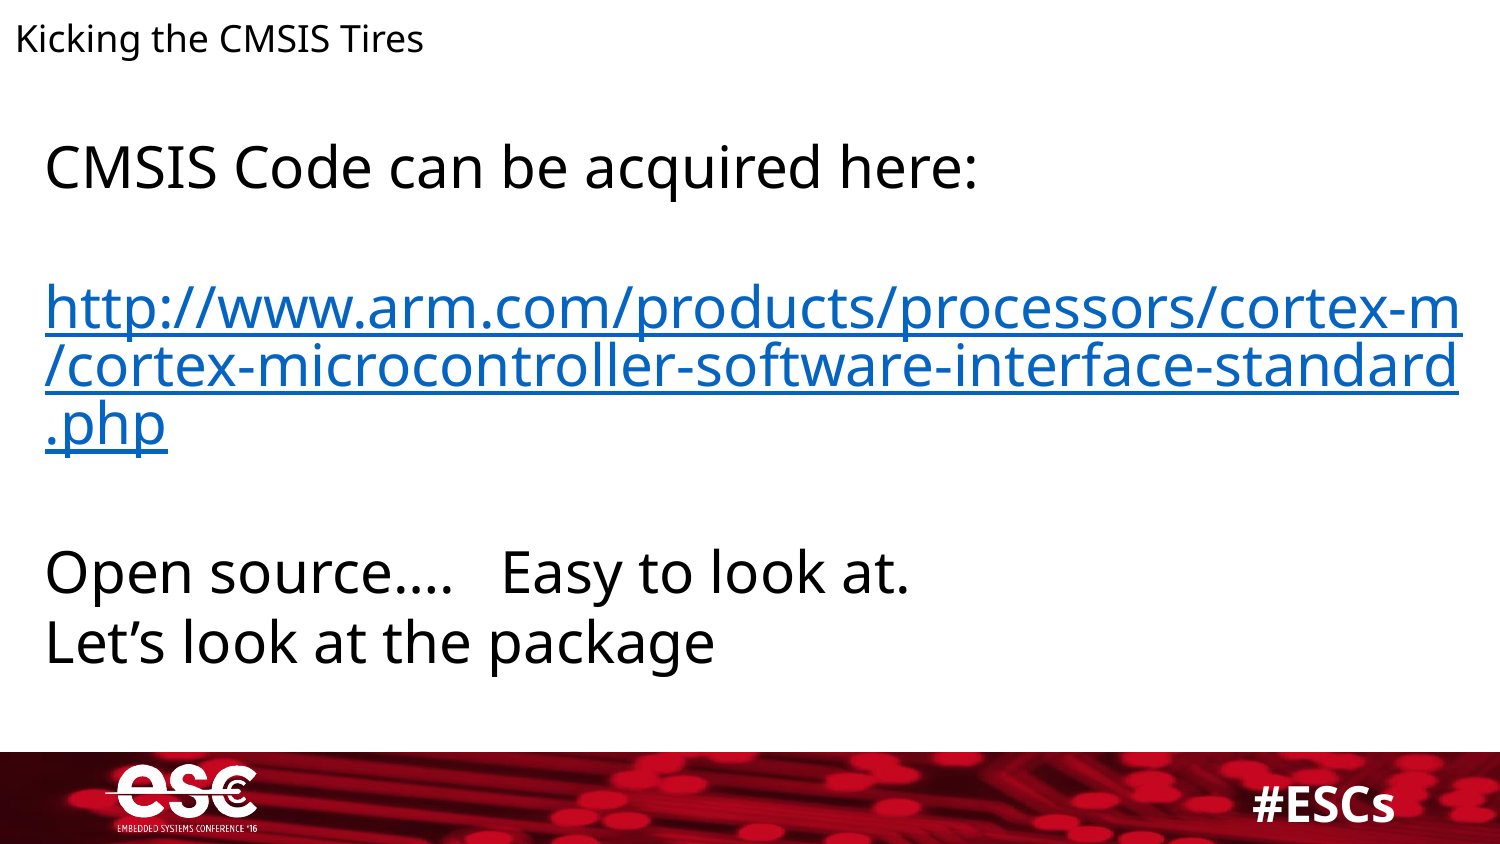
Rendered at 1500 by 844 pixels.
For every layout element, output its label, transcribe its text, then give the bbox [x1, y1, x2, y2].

list CMSIS Code can be acquired here: http://www.arm.com/products/processors/cortex-m/cortex-microcontroller-software-interface-standard.php Open source…. Easy to look at. Let’s look at the package [30, 122, 1485, 555]
picture [0, 752, 1500, 844]
title Kicking the CMSIS Tires [0, 7, 1350, 106]
